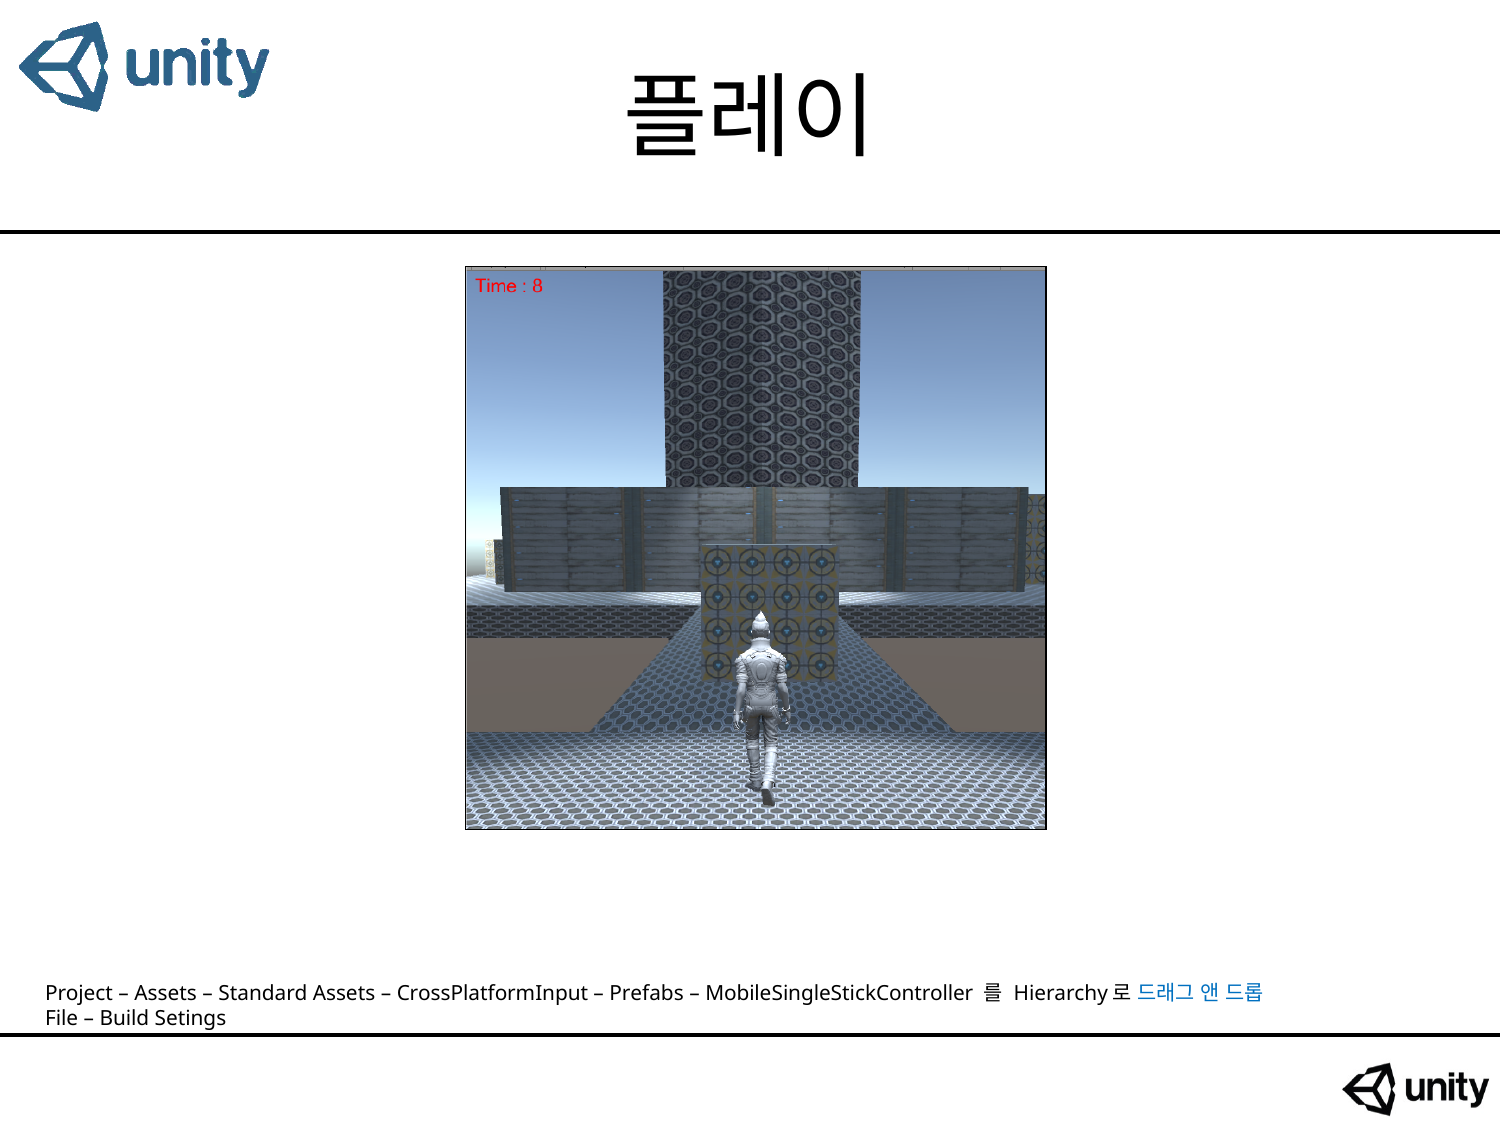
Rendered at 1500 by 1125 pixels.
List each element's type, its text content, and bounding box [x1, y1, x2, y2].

text_box Project – Assets – Standard Assets – CrossPlatformInput – Prefabs – MobileSingleStickController 를 Hierarchy로 드래그 앤 드롭 File – Build Setings [30, 972, 1284, 1038]
picture [8, 14, 290, 125]
picture [466, 266, 1046, 830]
picture [1336, 1058, 1500, 1123]
title 플레이 [75, 19, 1425, 207]
